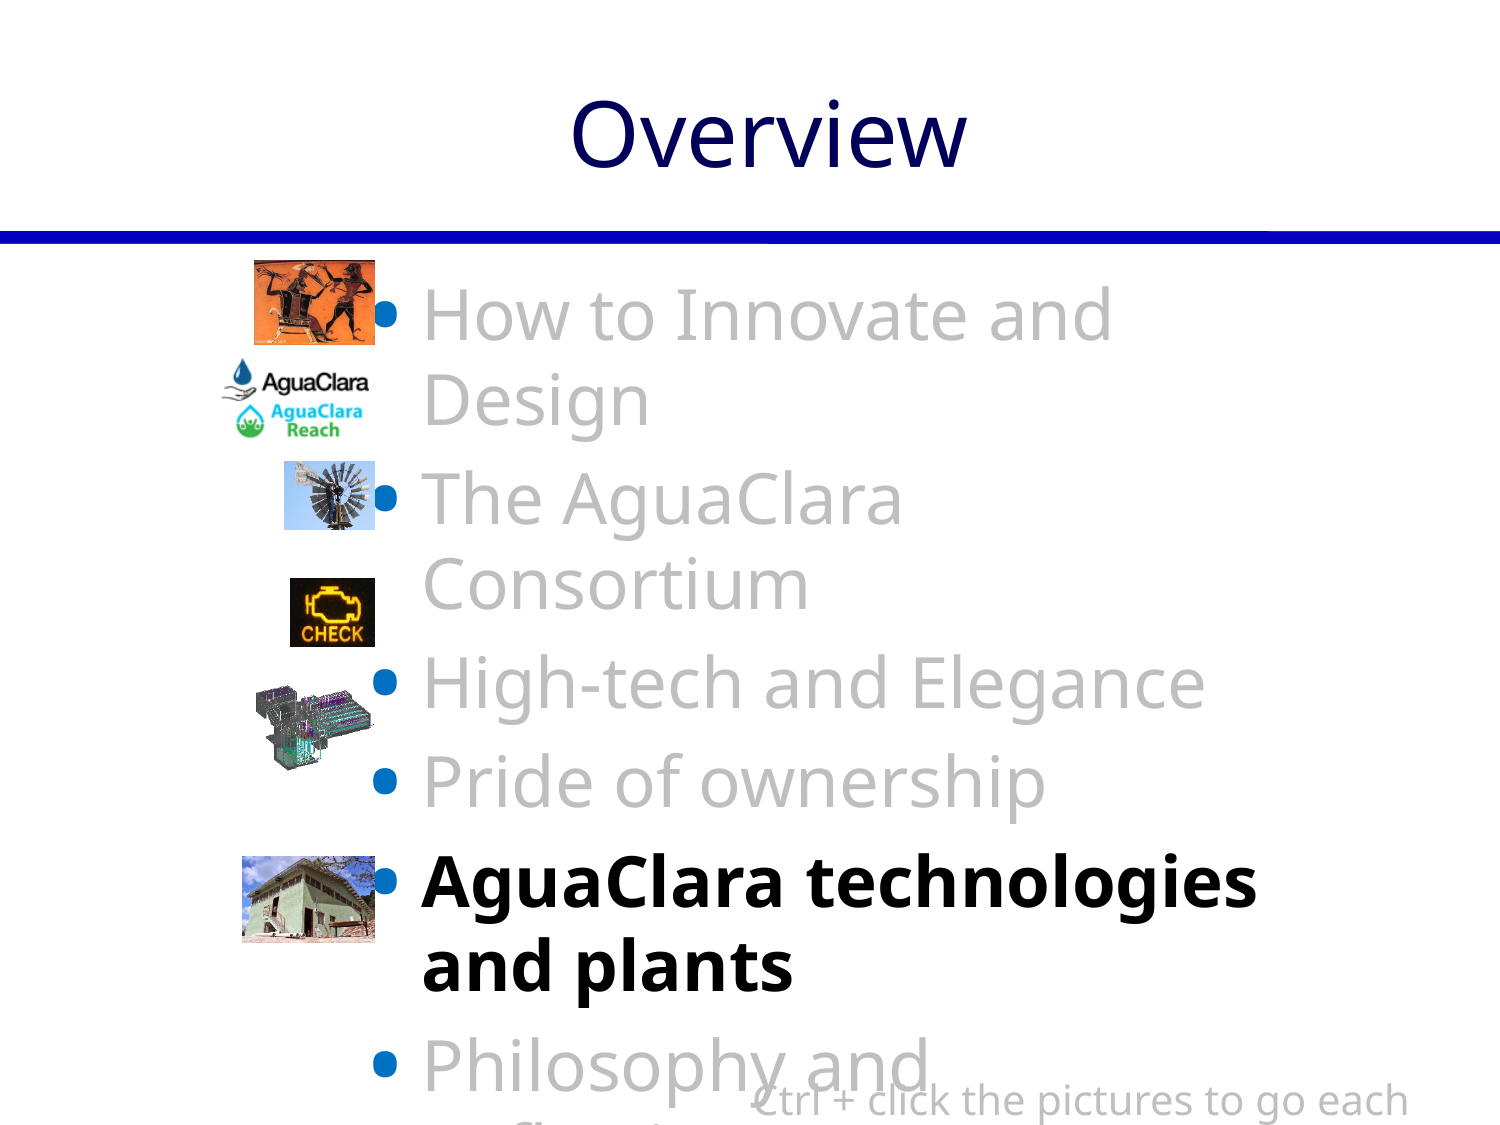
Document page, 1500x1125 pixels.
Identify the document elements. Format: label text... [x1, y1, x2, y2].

list How to Innovate and Design The AguaClara Consortium High-tech and Elegance Pride of ownership AguaClara technologies and plants Philosophy and Reflections [349, 262, 1313, 1055]
picture [211, 346, 376, 451]
picture [283, 461, 376, 530]
picture [242, 856, 376, 944]
text_box Ctrl + click the pictures to go each section! [737, 1066, 1500, 1125]
picture [253, 684, 376, 771]
picture [254, 259, 376, 345]
title Overview [75, 37, 1463, 225]
picture [290, 578, 376, 647]
